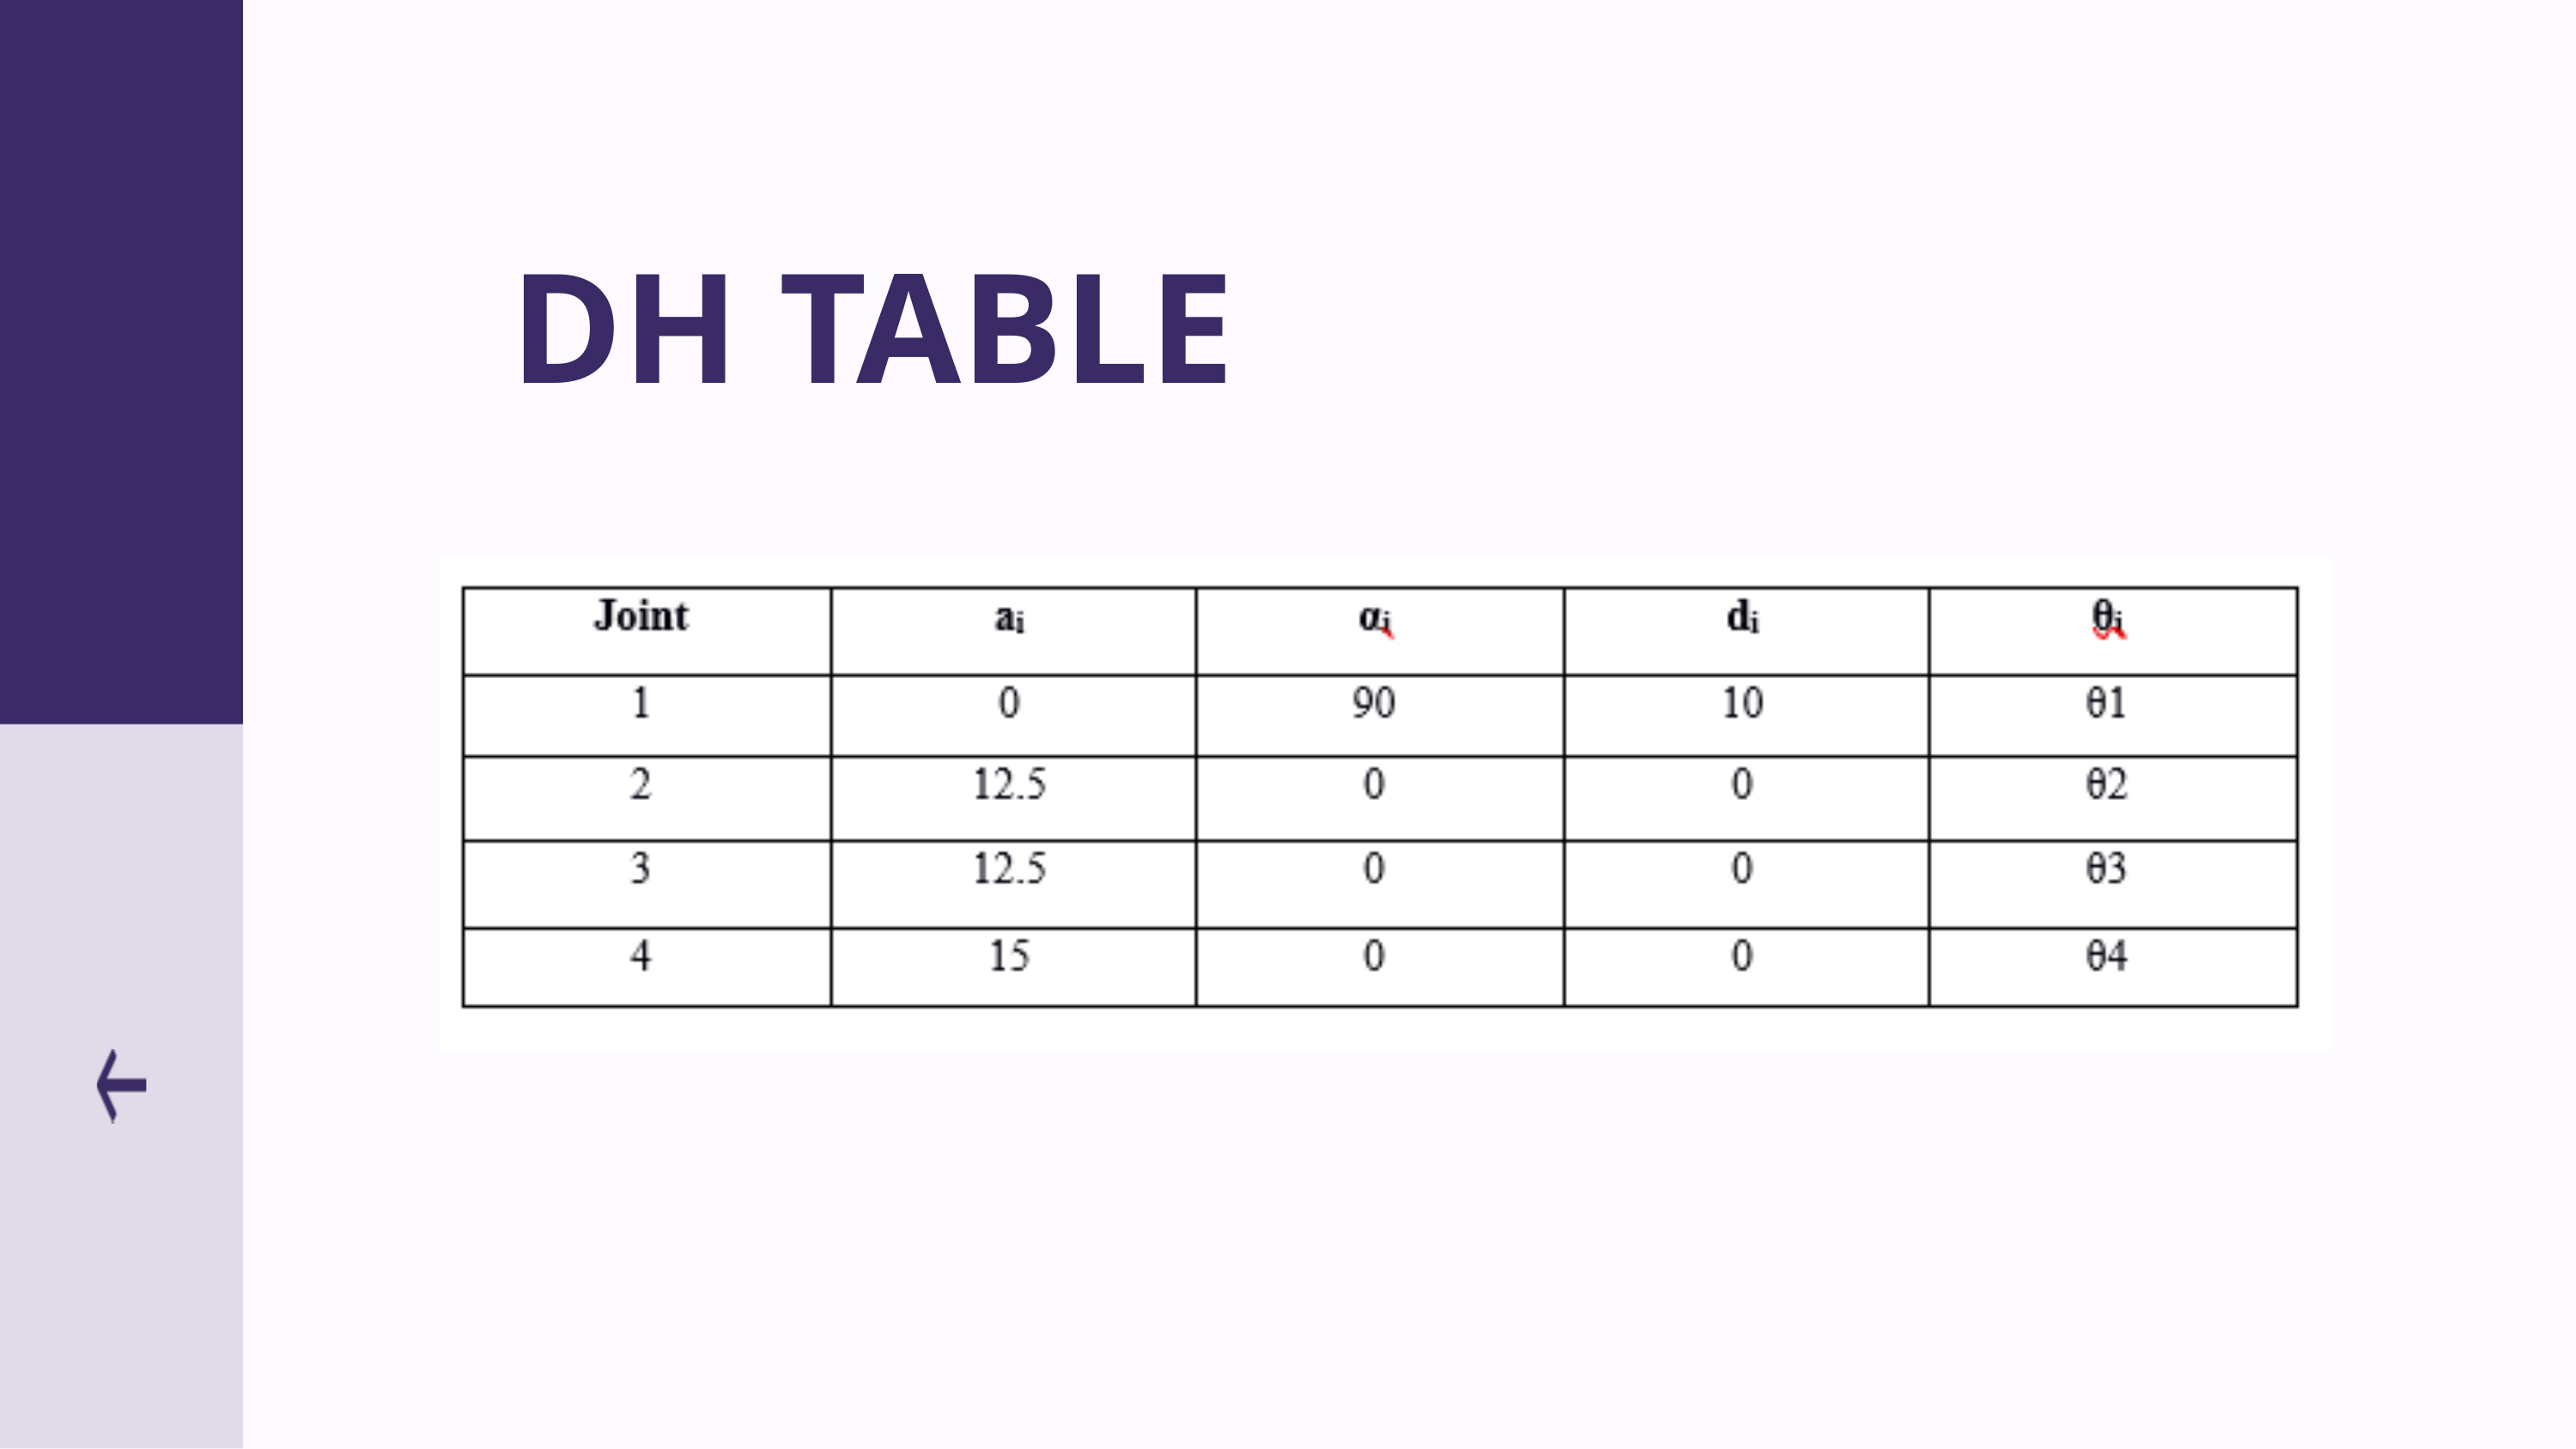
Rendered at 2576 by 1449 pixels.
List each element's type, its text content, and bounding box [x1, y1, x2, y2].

text_box [438, 556, 2331, 1050]
text_box [0, 0, 243, 724]
text_box DH TABLE [511, 261, 1501, 415]
text_box [96, 1049, 147, 1125]
text_box [0, 724, 243, 1449]
